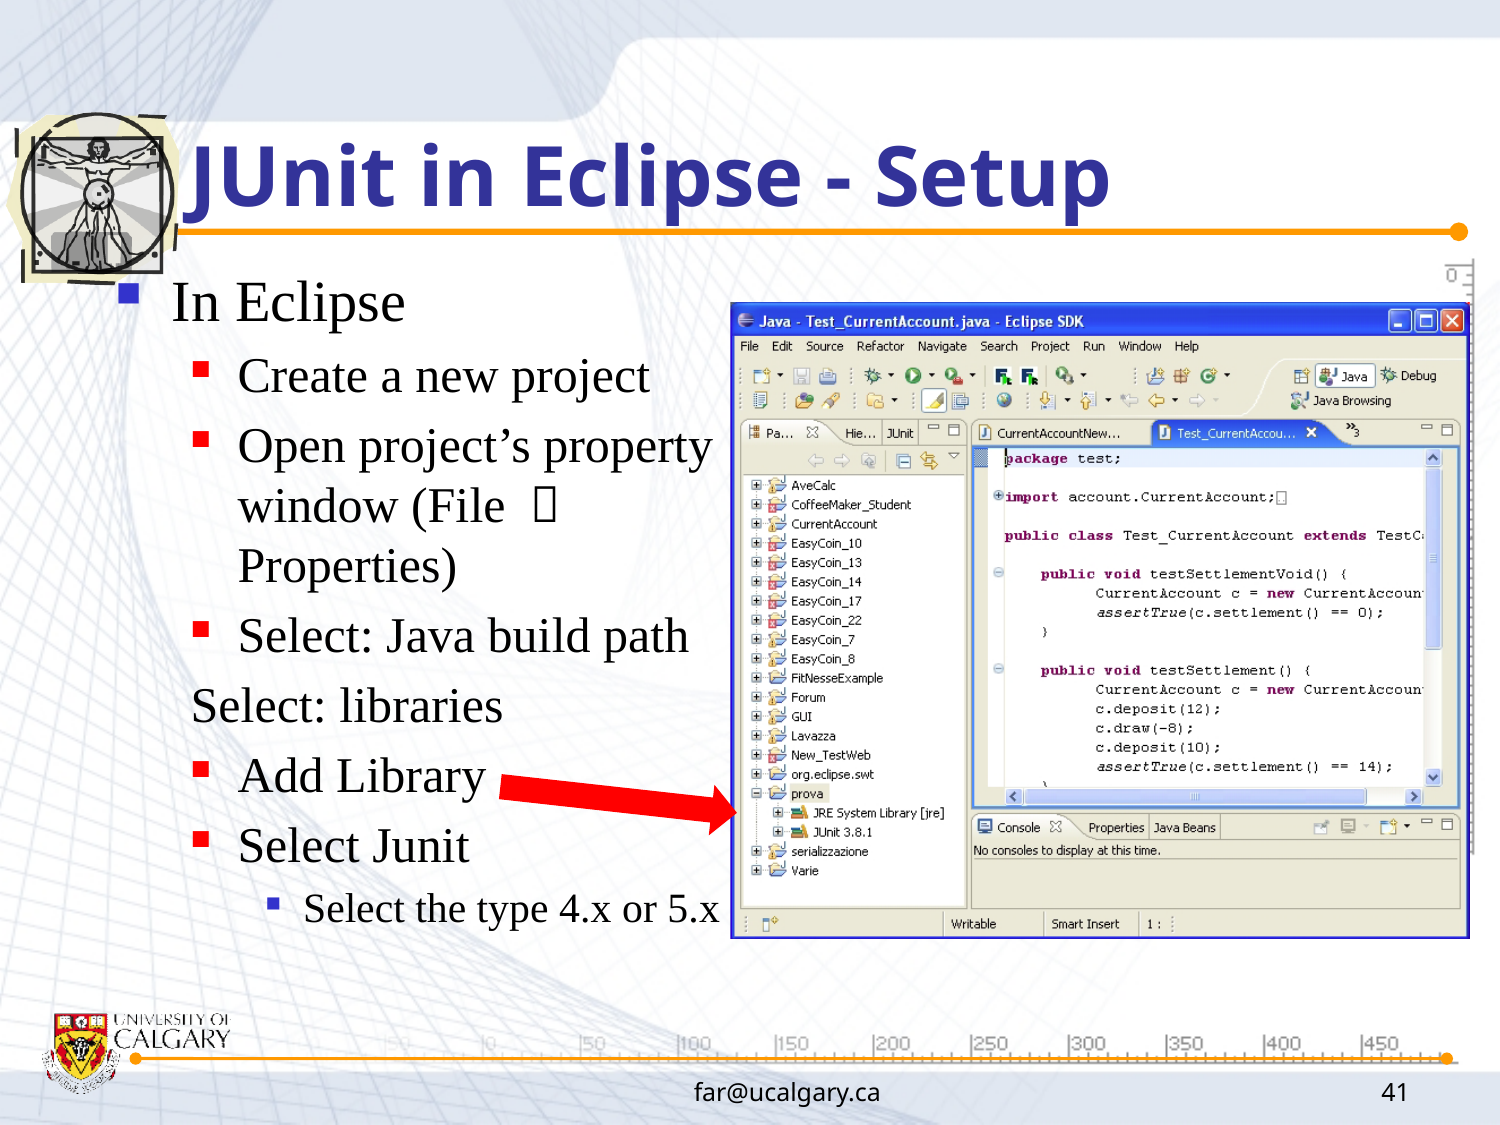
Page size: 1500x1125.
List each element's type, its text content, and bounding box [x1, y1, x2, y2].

footer far@ucalgary.ca [549, 1051, 1026, 1118]
title JUnit in Eclipse - Setup [174, 42, 1468, 231]
slide_number 41 [1112, 1051, 1426, 1118]
list In Eclipse Create a new project Open project’s property window (File  Properties) Select: Java build path Select: libraries Add Library Select Junit Select the type 4.x or 5.x [100, 255, 739, 1000]
text_box [499, 774, 724, 834]
picture [0, 0, 1500, 1125]
